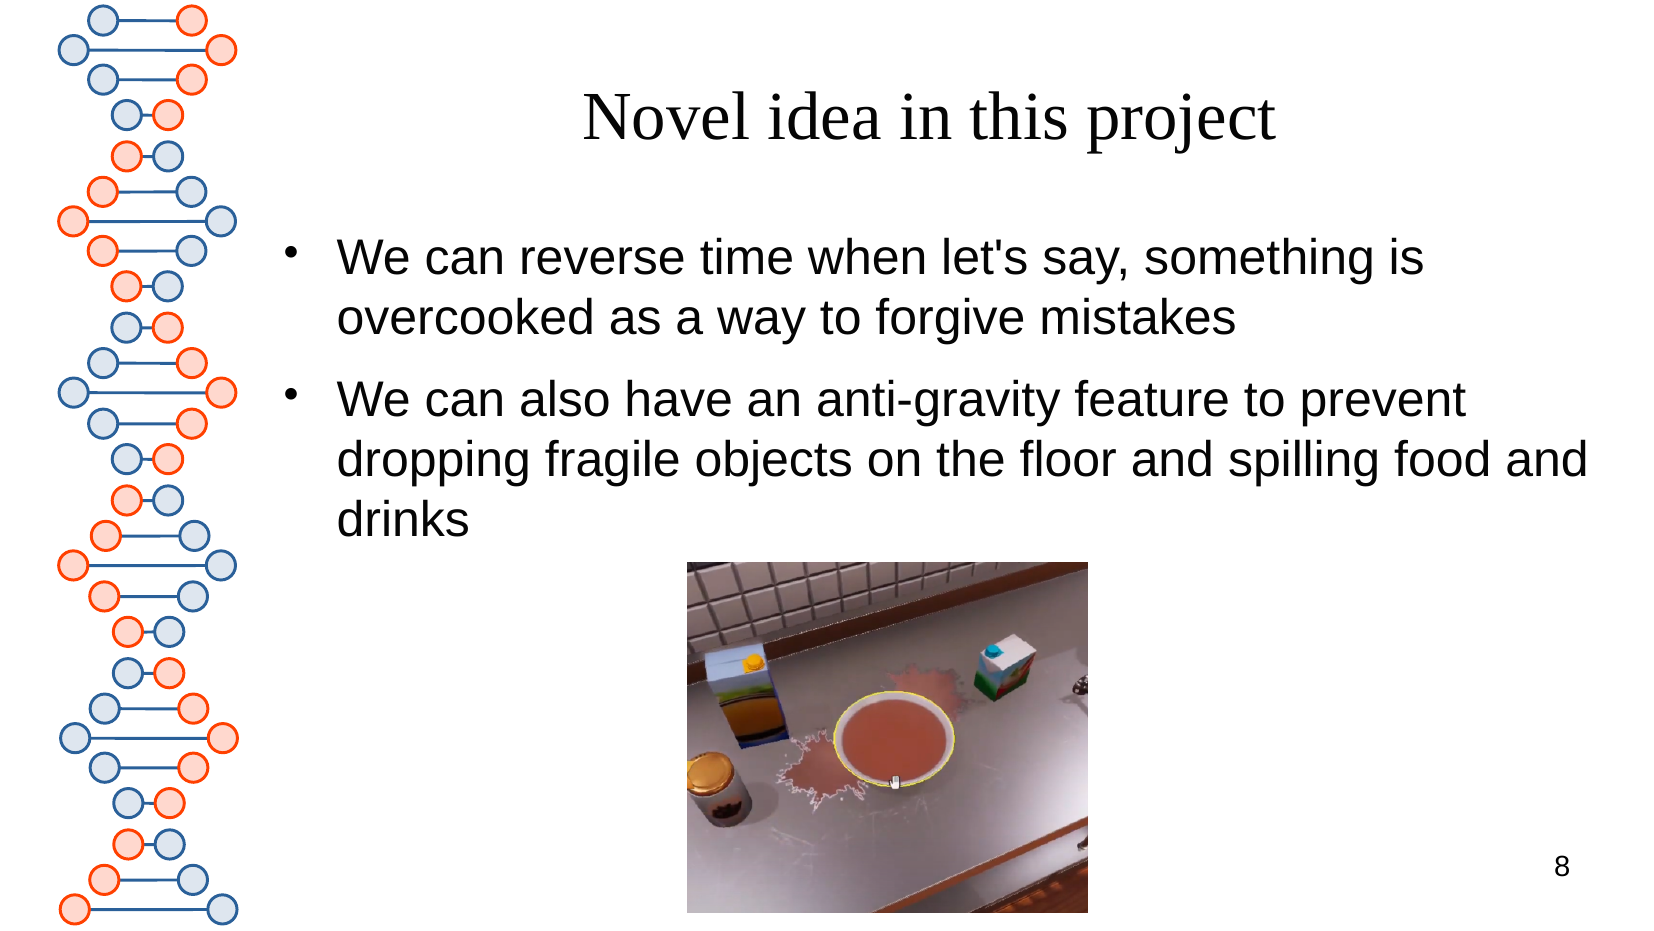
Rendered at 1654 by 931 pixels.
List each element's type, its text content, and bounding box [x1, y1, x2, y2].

title Novel idea in this project [265, 35, 1595, 189]
list We can reverse time when let's say, something is overcooked as a way to forgive mistakes We can also have an anti-gravity feature to prevent dropping fragile objects on the floor and spilling food and drinks [265, 224, 1595, 764]
picture [687, 562, 1088, 914]
slide_number 8 [1185, 847, 1571, 911]
